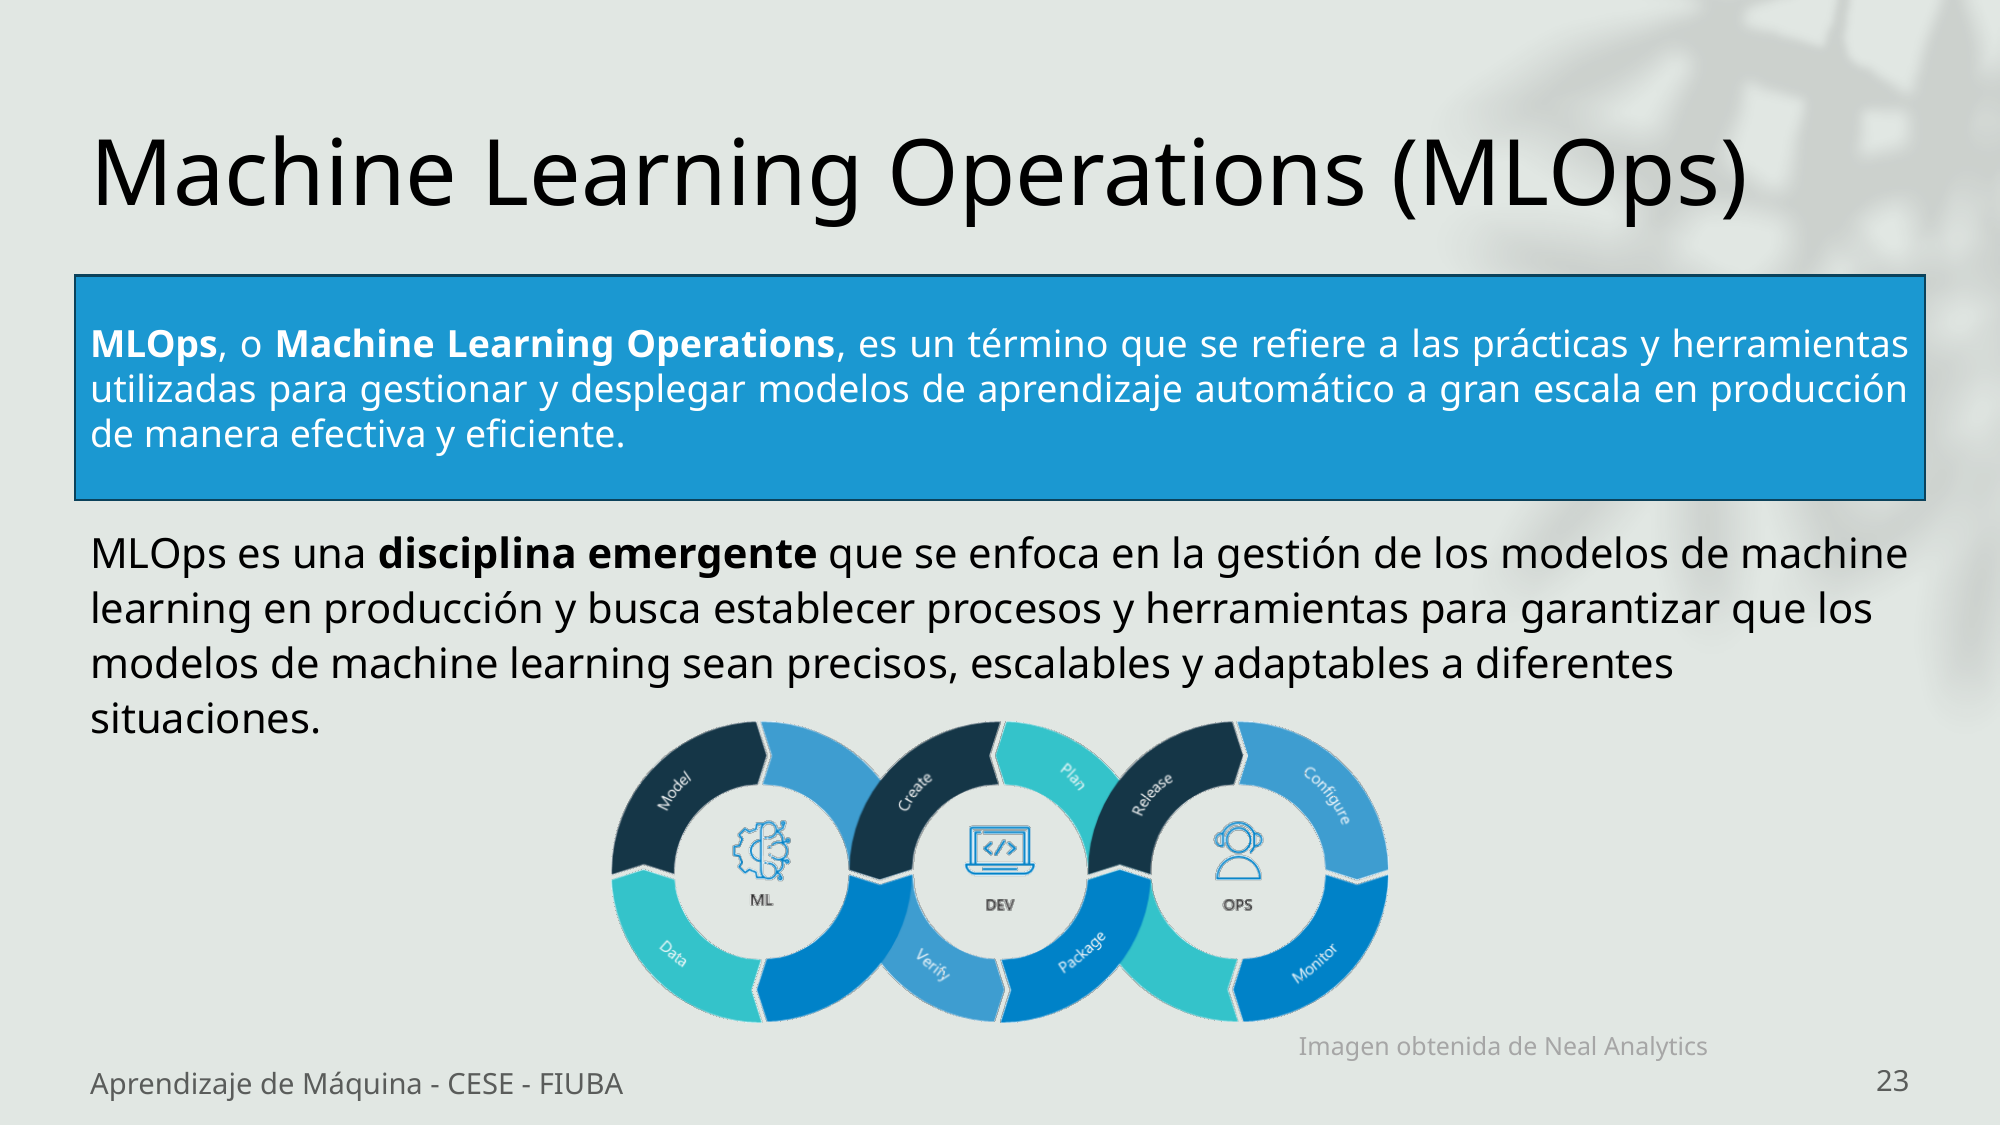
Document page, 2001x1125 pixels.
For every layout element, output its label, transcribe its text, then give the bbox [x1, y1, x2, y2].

slide_number 23 [1474, 1052, 1925, 1113]
footer Aprendizaje de Máquina - CESE - FIUBA [75, 1052, 751, 1113]
text_box Imagen obtenida de Neal Analytics [1284, 1022, 1724, 1068]
title Machine Learning Operations (MLOps) [75, 60, 1863, 274]
picture [611, 721, 1389, 1023]
text_box MLOps, o Machine Learning Operations, es un término que se refiere a las prácticas y herramientas utilizadas para gestionar y desplegar modelos de aprendizaje automático a gran escala en producción de manera efectiva y eficiente. [74, 274, 1926, 501]
list MLOps es una disciplina emergente que se enfoca en la gestión de los modelos de machine learning en producción y busca establecer procesos y herramientas para garantizar que los modelos de machine learning sean precisos, escalables y adaptables a diferentes situaciones. [75, 514, 1925, 1009]
